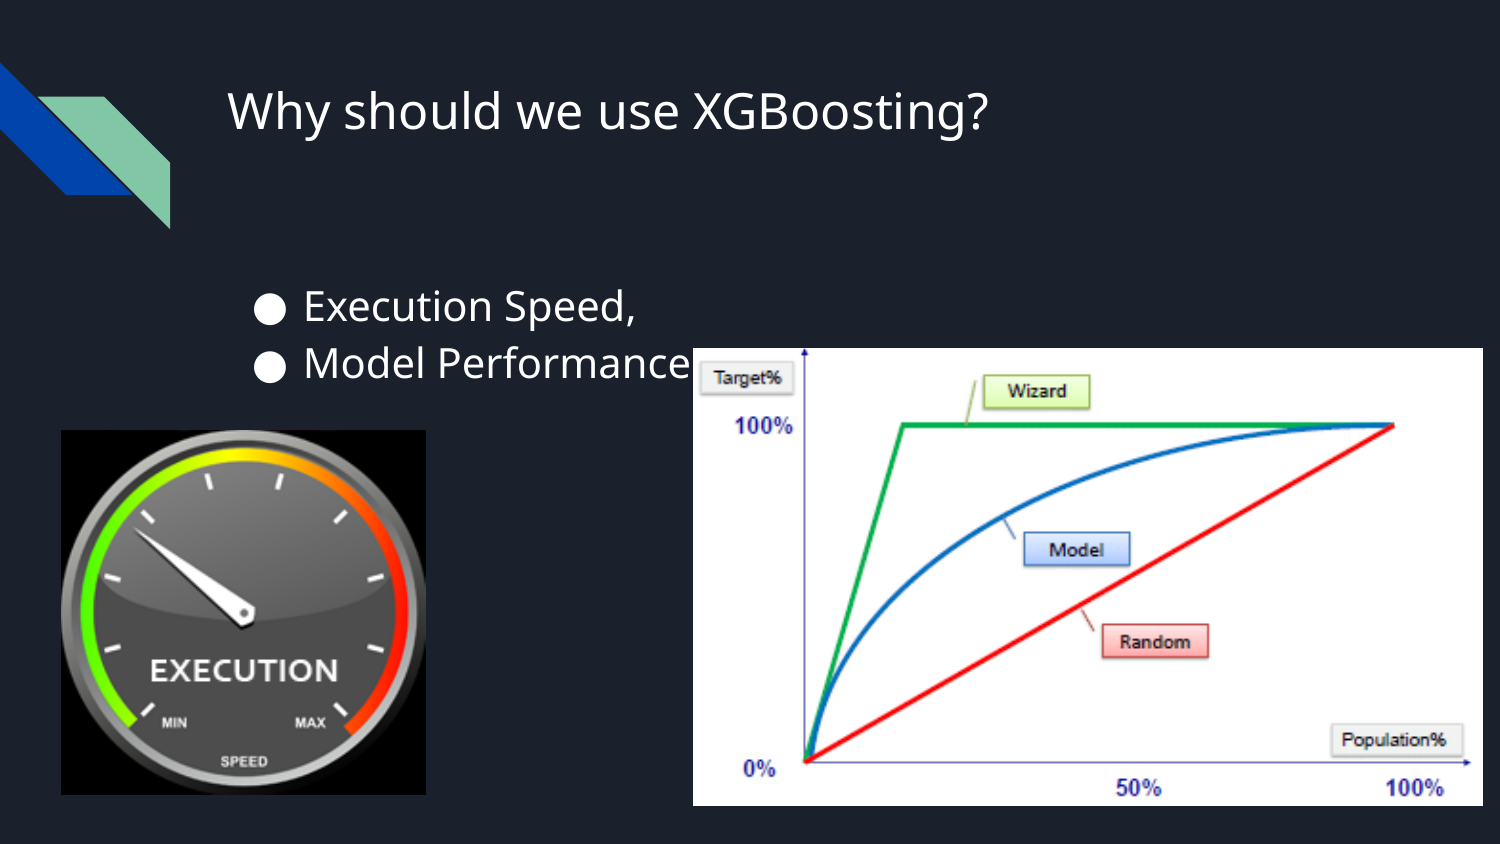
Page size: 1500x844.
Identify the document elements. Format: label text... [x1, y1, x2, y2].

title Why should we use XGBoosting? [212, 64, 1368, 215]
picture [61, 429, 426, 795]
picture [693, 348, 1483, 806]
list Execution Speed, Model Performance. [212, 257, 1368, 735]
